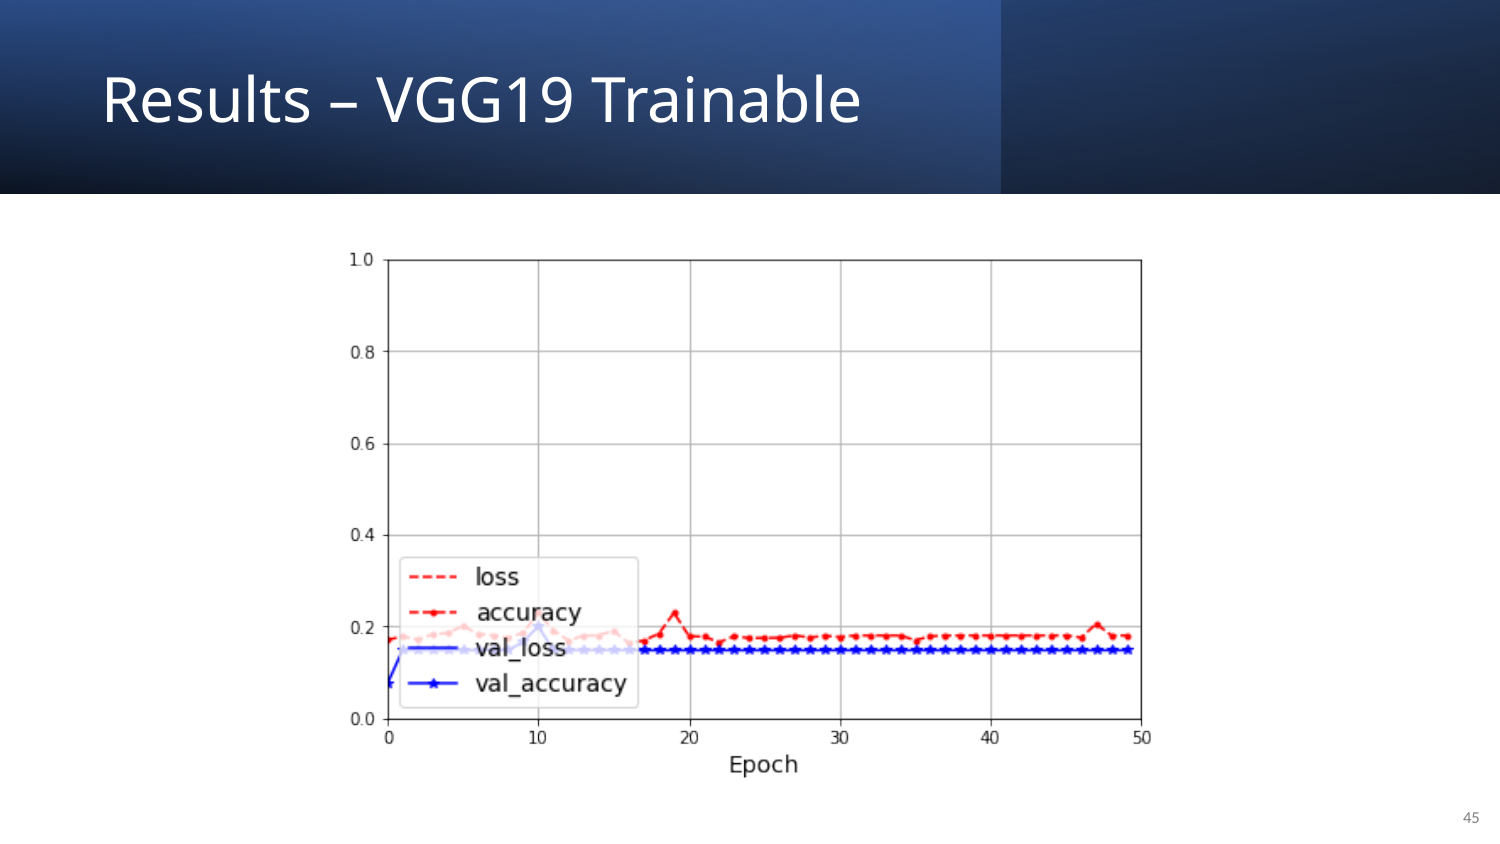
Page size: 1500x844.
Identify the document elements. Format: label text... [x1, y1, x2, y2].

picture [337, 241, 1163, 790]
text_box [0, 0, 1500, 195]
text_box [0, 195, 1500, 844]
title Results – VGG19 Trainable [86, 30, 956, 174]
slide_number 45 [1440, 794, 1496, 840]
